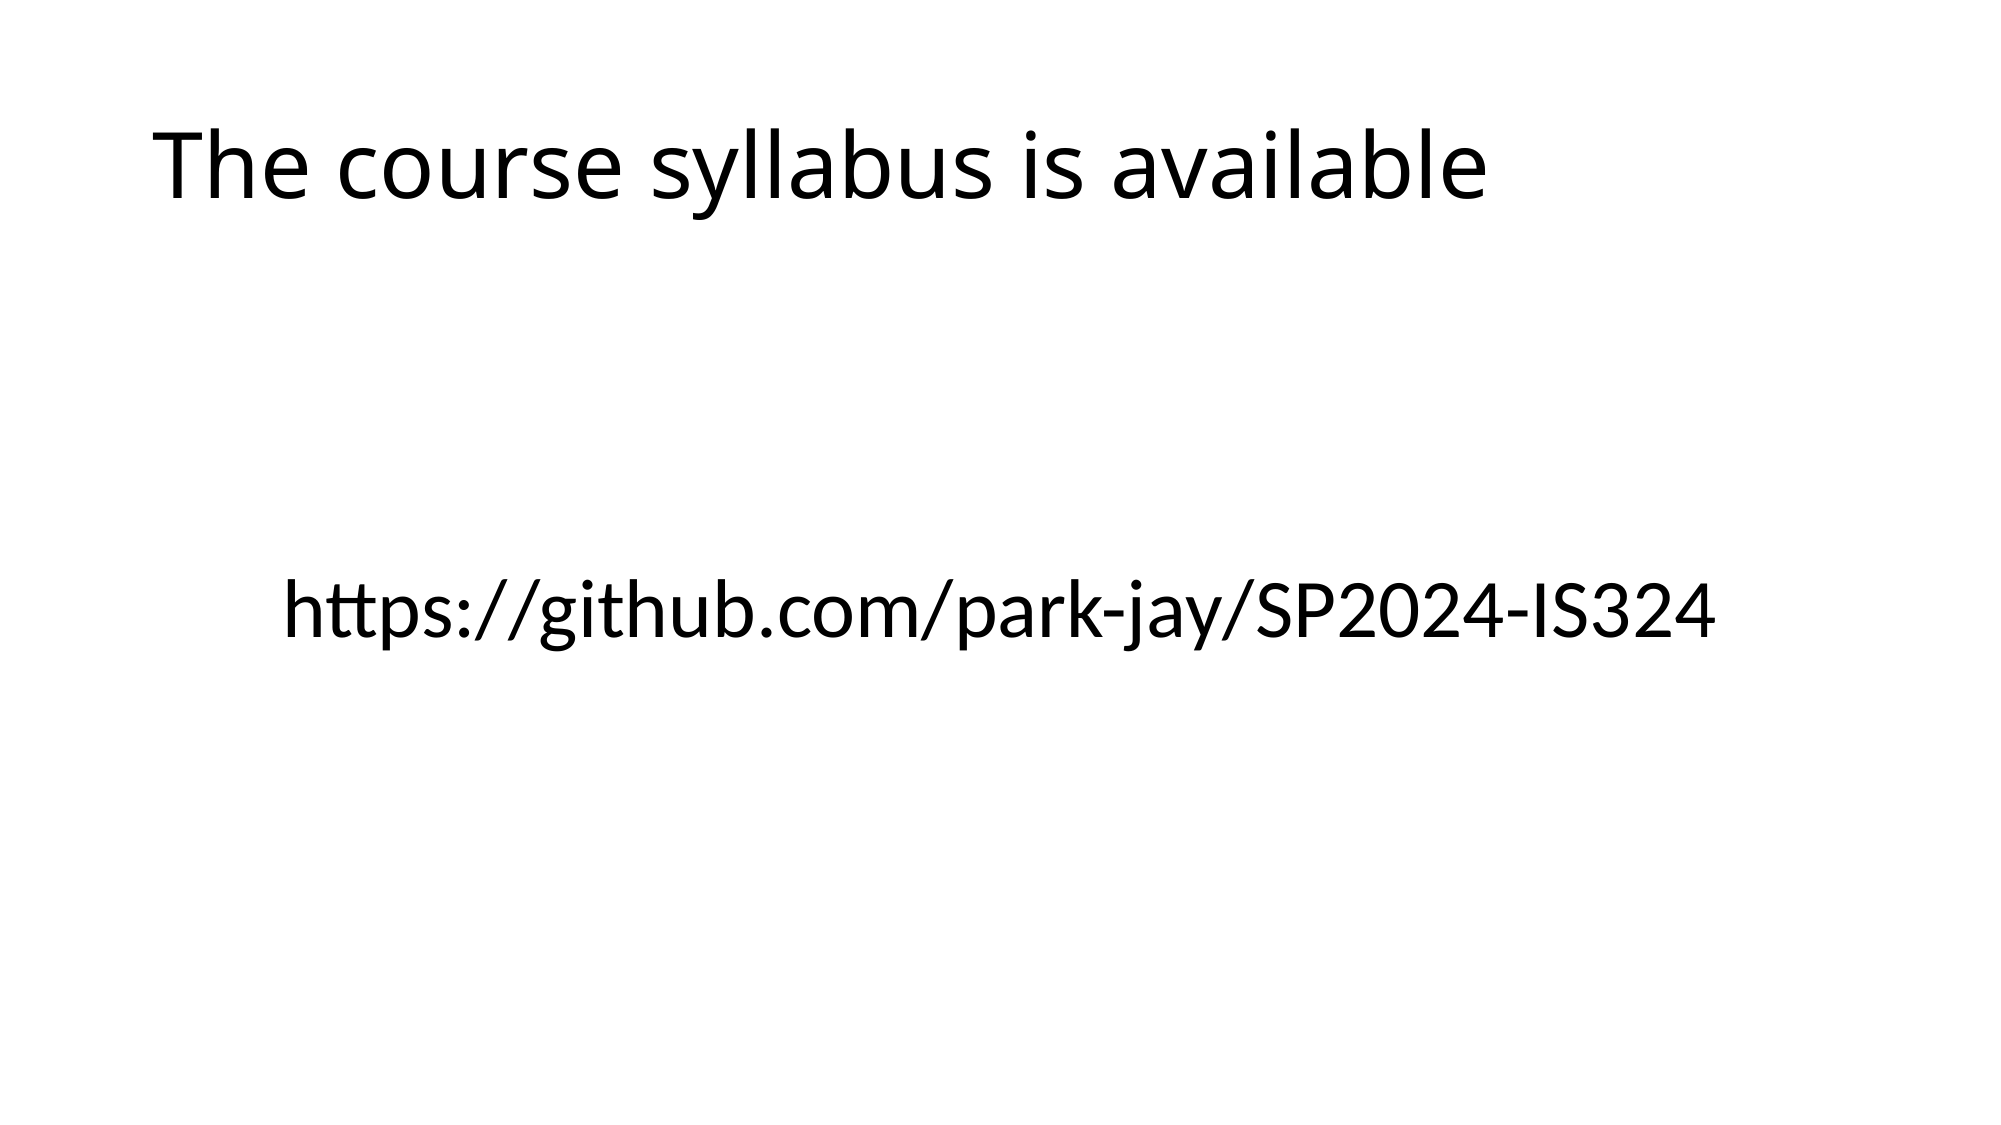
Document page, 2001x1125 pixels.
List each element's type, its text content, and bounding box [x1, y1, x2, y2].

title The course syllabus is available [137, 59, 1863, 278]
list https://github.com/park-jay/SP2024-IS324 [137, 299, 1863, 1014]
